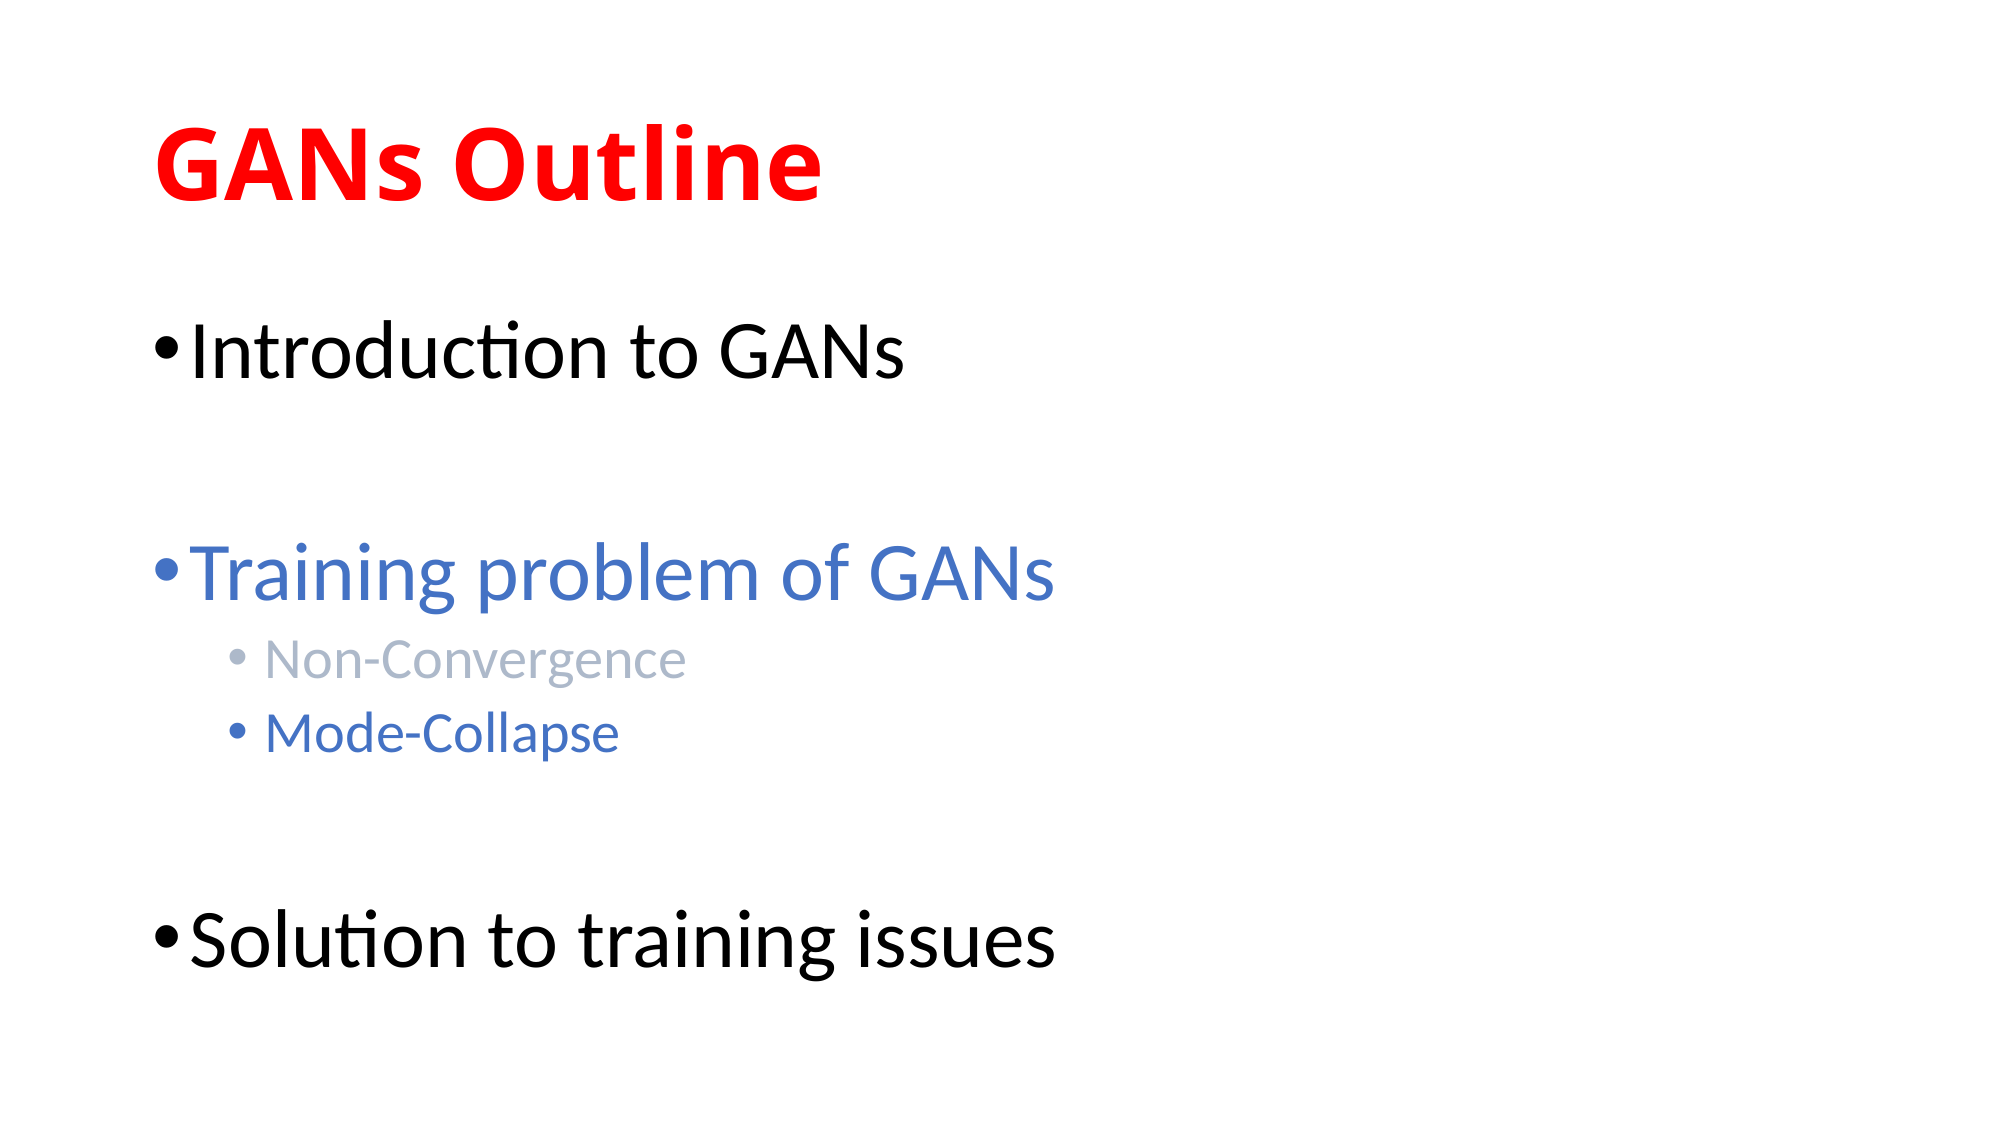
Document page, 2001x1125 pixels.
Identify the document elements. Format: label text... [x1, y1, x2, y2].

title GANs Outline [137, 59, 1863, 278]
list Introduction to GANs Training problem of GANs Non-Convergence Mode-Collapse Solution to training issues [137, 299, 1863, 1014]
